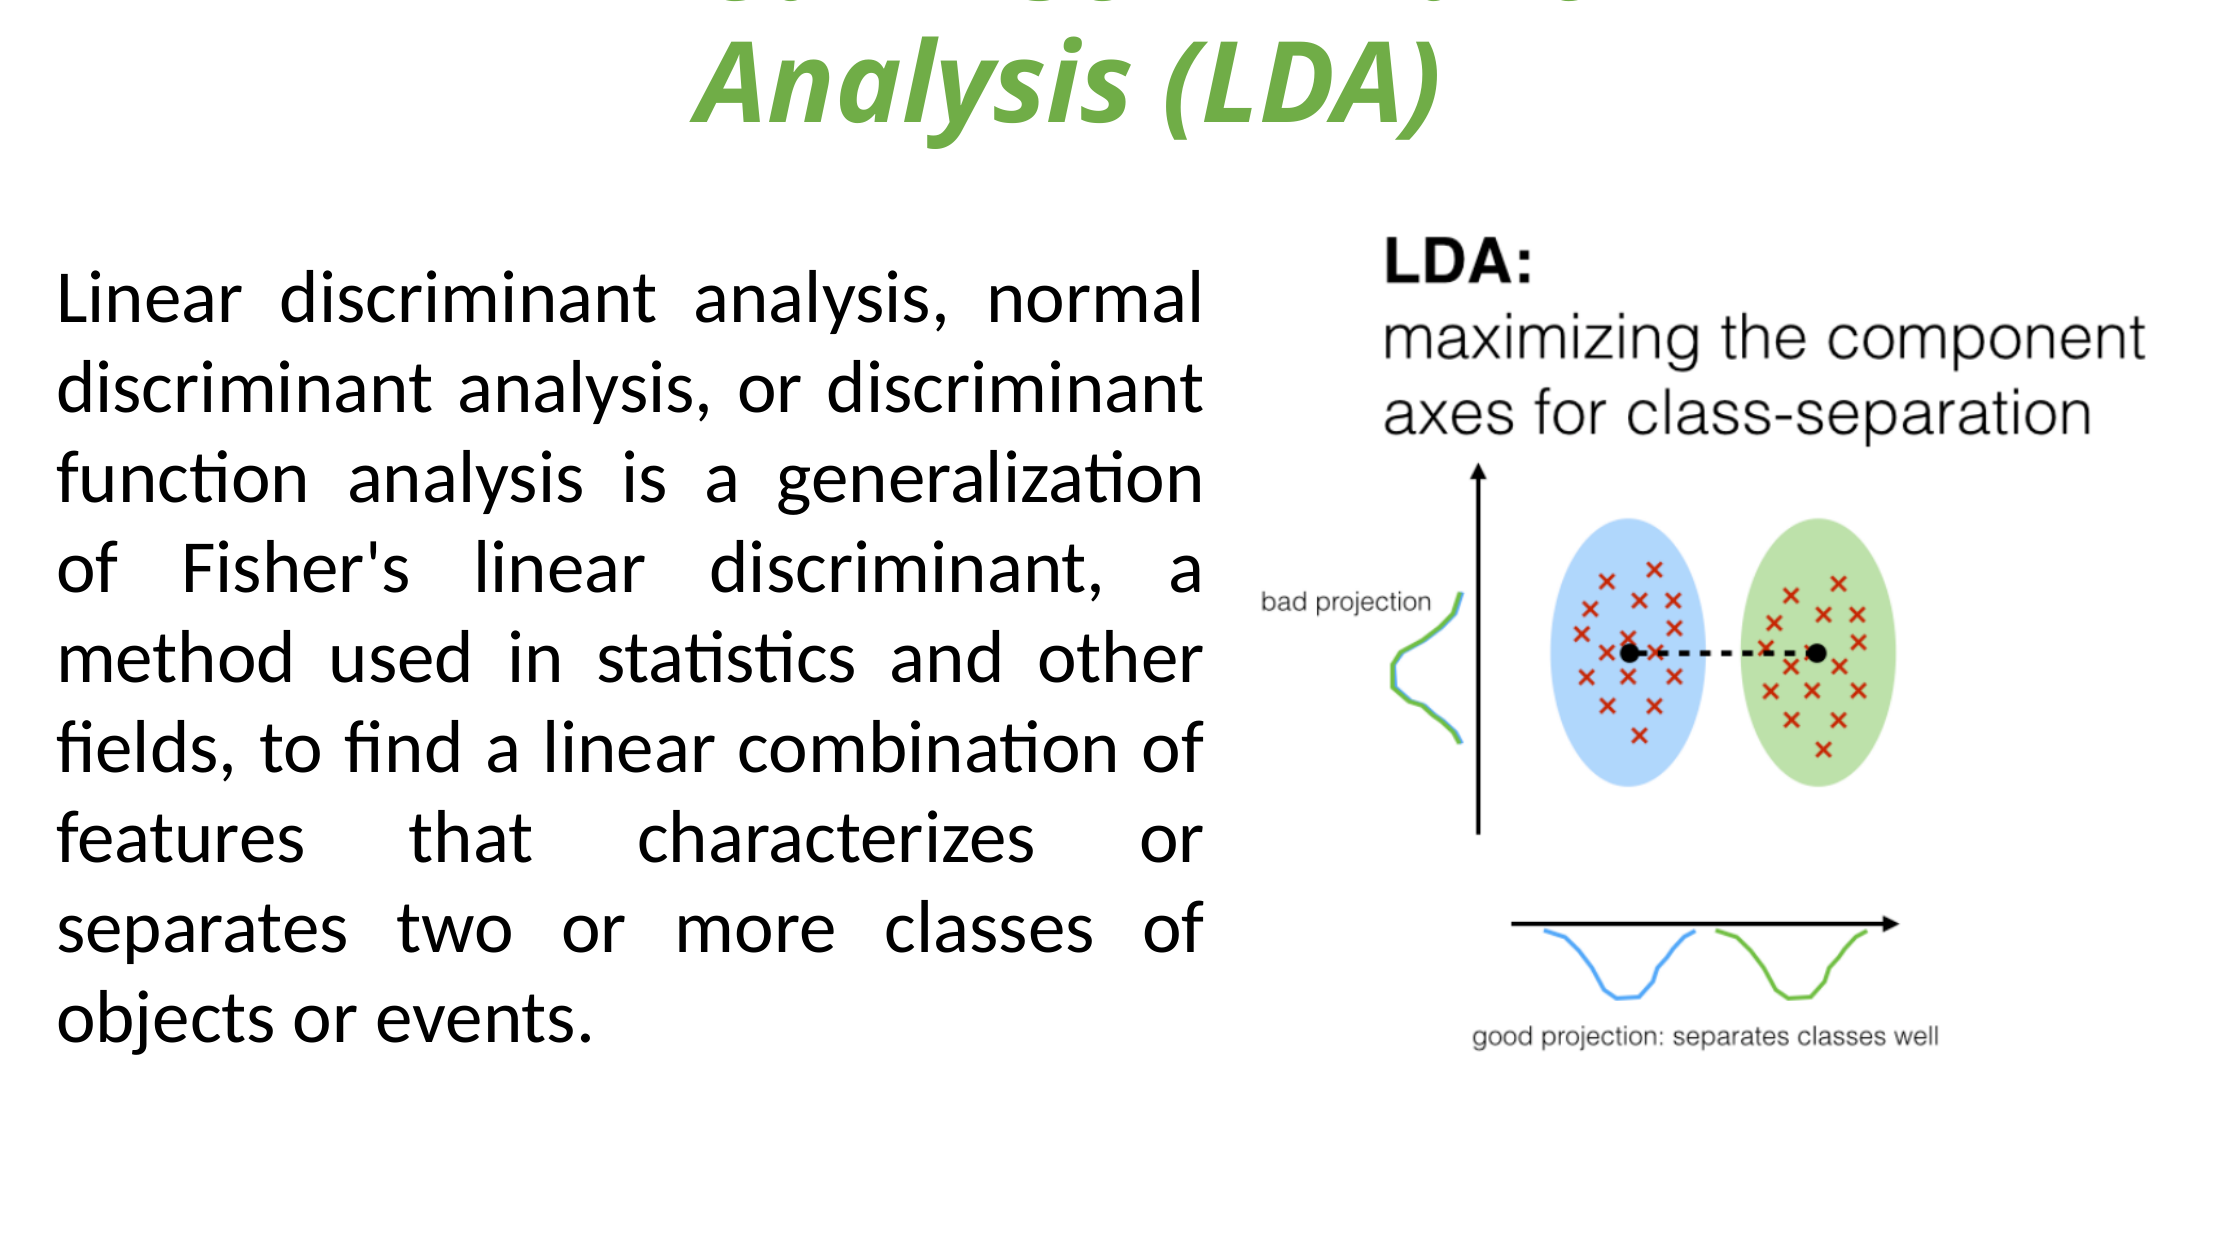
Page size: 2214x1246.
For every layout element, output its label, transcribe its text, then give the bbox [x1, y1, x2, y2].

picture [1220, 211, 2196, 1103]
title Linear Discriminant Analysis (LDA) [298, 16, 1842, 155]
text_box Linear discriminant analysis, normal discriminant analysis, or discriminant function analysis is a generalization of Fisher's linear discriminant, a method used in statistics and other fields, to find a linear combination of features that characterizes or separates two or more classes of objects or events. [41, 240, 1220, 1066]
